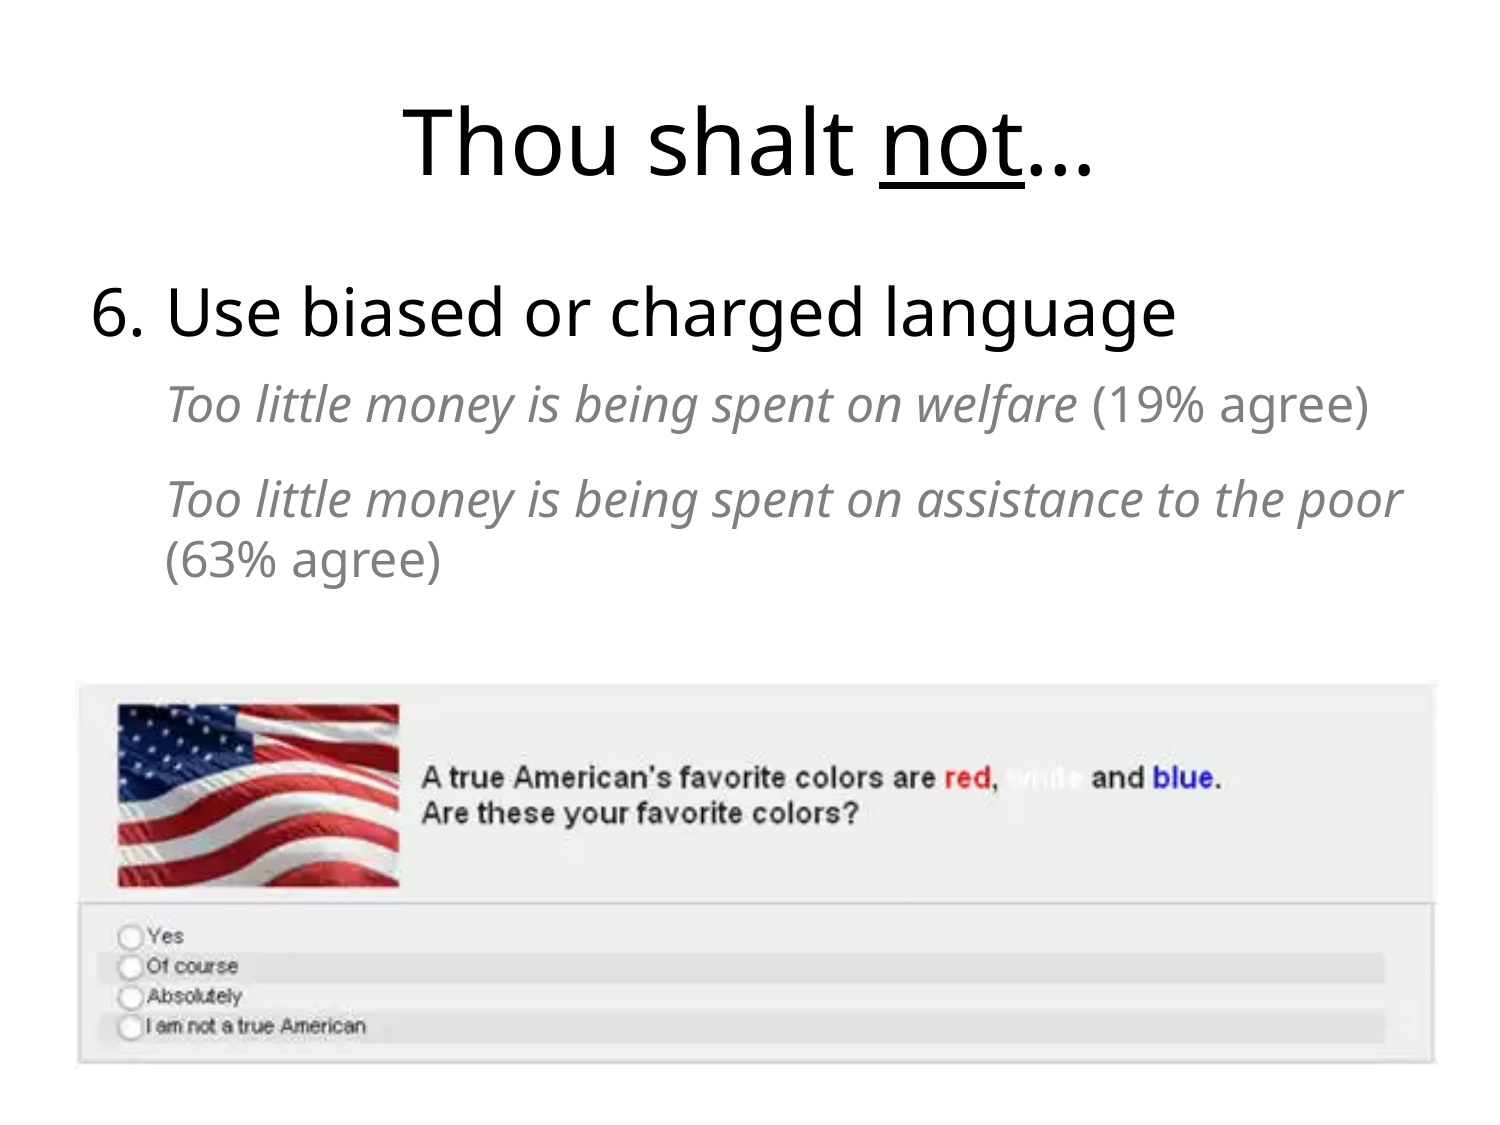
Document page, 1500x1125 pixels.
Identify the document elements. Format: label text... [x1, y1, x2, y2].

list Use biased or charged language Too little money is being spent on welfare (19% agree) Too little money is being spent on assistance to the poor (63% agree) [75, 262, 1425, 678]
title Thou shalt not… [75, 45, 1425, 233]
picture [74, 680, 1438, 1070]
